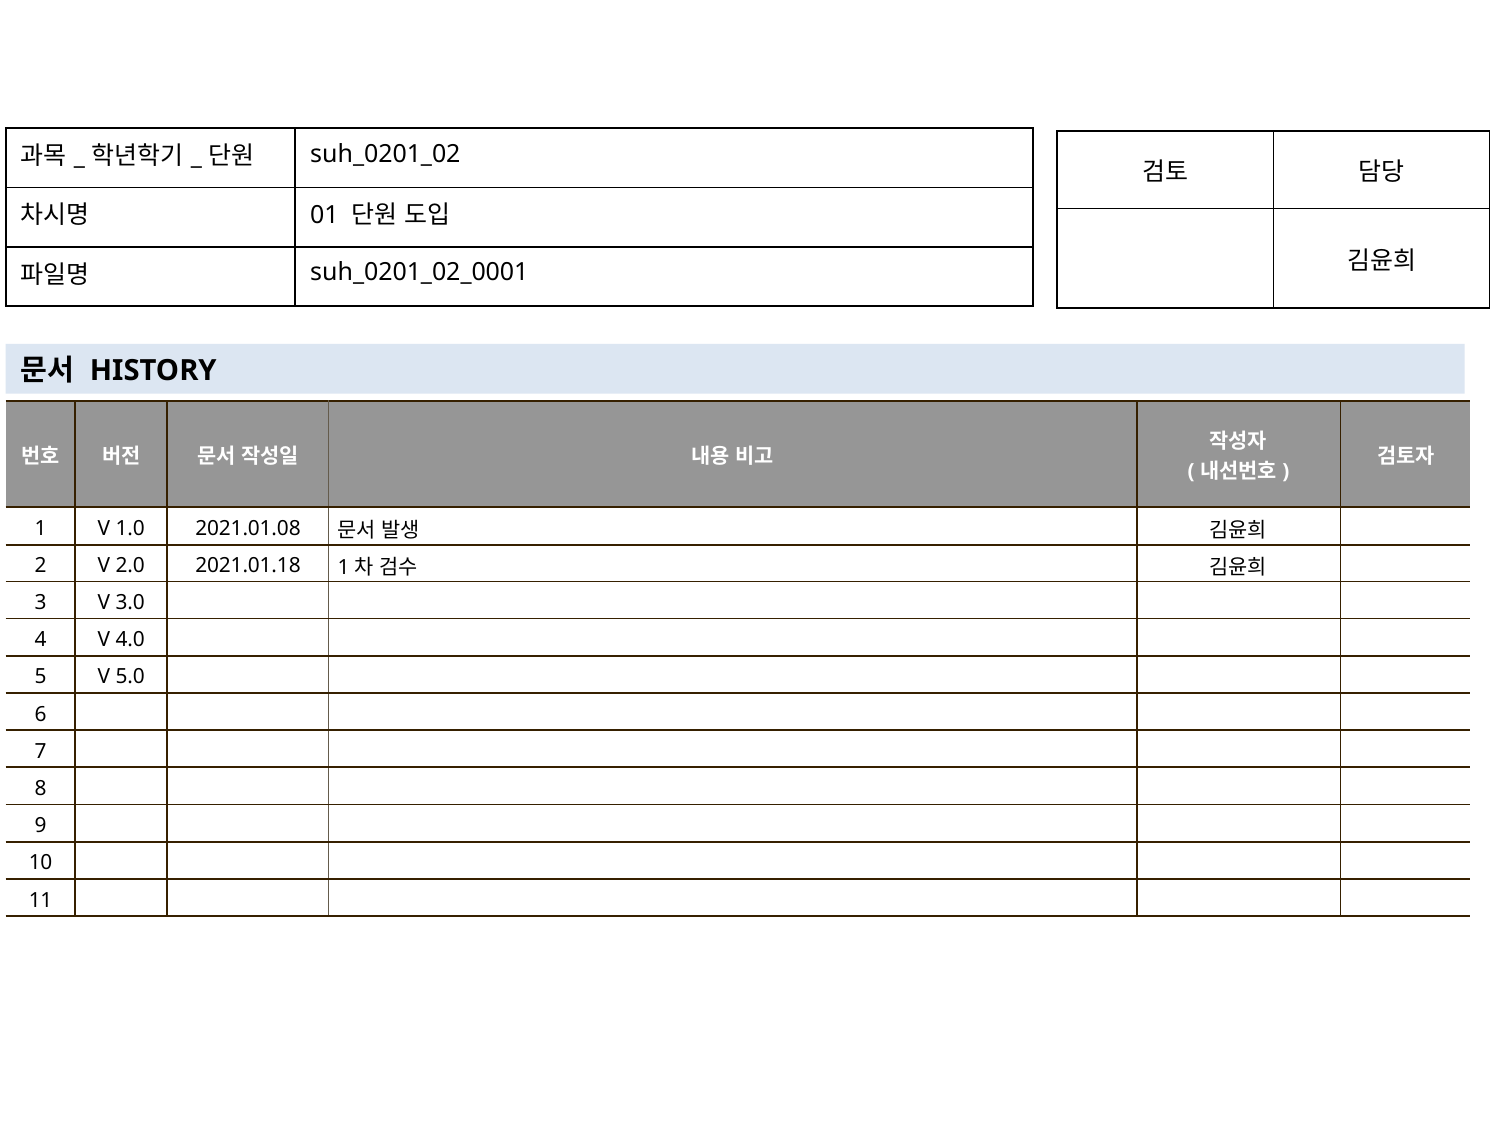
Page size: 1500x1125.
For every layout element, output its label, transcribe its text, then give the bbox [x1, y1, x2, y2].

table_cell [168, 619, 328, 655]
table_cell [1341, 768, 1470, 804]
table_cell [1138, 694, 1340, 729]
text_box 문서 HISTORY [5, 343, 1465, 394]
table_cell [1138, 582, 1340, 618]
table_cell [1341, 694, 1470, 729]
table_cell [76, 731, 166, 766]
table_cell 6 [6, 694, 74, 729]
table_cell 1차 검수 [329, 546, 1136, 581]
table_cell [1341, 619, 1470, 655]
table_cell 7 [6, 731, 74, 766]
table_header 문서 작성일 [168, 402, 328, 506]
table_cell 11 [6, 880, 74, 915]
table_header suh_0201_02 [296, 129, 1032, 187]
table_cell [1341, 546, 1470, 581]
table_cell 문서 발생 [329, 508, 1136, 544]
table_cell 9 [6, 805, 74, 841]
table_cell [329, 768, 1136, 804]
table_cell [168, 805, 328, 841]
table_cell [168, 843, 328, 878]
table_cell [168, 582, 328, 618]
table_cell [1138, 843, 1340, 878]
table_header 검토자 [1341, 402, 1470, 506]
table_cell suh_0201_02_0001 [296, 248, 1032, 305]
table_cell [76, 880, 166, 915]
table_header 과목_학년학기_단원 [7, 129, 294, 187]
table_cell [1341, 805, 1470, 841]
table_cell 1 [6, 508, 74, 544]
table_cell 김윤희 [1274, 209, 1489, 307]
table_cell [1341, 843, 1470, 878]
table_header 담당 [1274, 132, 1489, 208]
table_cell V 1.0 [76, 508, 166, 544]
table_header 번호 [6, 402, 74, 506]
table_cell [76, 805, 166, 841]
table_cell 8 [6, 768, 74, 804]
table_cell [329, 657, 1136, 692]
table_cell 김윤희 [1138, 508, 1340, 544]
table_cell [168, 657, 328, 692]
table_header 버전 [76, 402, 166, 506]
table_cell 2 [6, 546, 74, 581]
table_cell [76, 694, 166, 729]
table_cell V 4.0 [76, 619, 166, 655]
table_cell 01 단원 도입 [296, 188, 1032, 246]
table_cell [329, 880, 1136, 915]
table_cell [1341, 880, 1470, 915]
table_cell [1341, 508, 1470, 544]
table_header 작성자 (내선번호) [1138, 402, 1340, 506]
table_cell [1138, 619, 1340, 655]
table_cell 3 [6, 582, 74, 618]
table_cell [168, 768, 328, 804]
table_cell [329, 805, 1136, 841]
table_cell [76, 768, 166, 804]
table_cell [329, 694, 1136, 729]
table_cell [1341, 657, 1470, 692]
table_cell [1138, 731, 1340, 766]
table_cell [168, 880, 328, 915]
table_cell [76, 843, 166, 878]
table_cell 5 [6, 657, 74, 692]
table_cell V 3.0 [76, 582, 166, 618]
table_cell V 5.0 [76, 657, 166, 692]
table_cell [168, 694, 328, 729]
table_cell [329, 619, 1136, 655]
table_cell V 2.0 [76, 546, 166, 581]
table_cell [1138, 805, 1340, 841]
table_cell [329, 582, 1136, 618]
table_cell [168, 731, 328, 766]
table_cell [329, 731, 1136, 766]
table_cell [1138, 880, 1340, 915]
table_cell 2021.01.18 [168, 546, 328, 581]
table_cell 4 [6, 619, 74, 655]
table_cell [1341, 731, 1470, 766]
table_header 검토 [1058, 132, 1273, 208]
table_cell 10 [6, 843, 74, 878]
table_cell [329, 843, 1136, 878]
table_cell [1138, 768, 1340, 804]
table_cell 김윤희 [1138, 546, 1340, 581]
table_header 내용 비고 [329, 402, 1136, 506]
table_cell [1341, 582, 1470, 618]
table_cell 2021.01.08 [168, 508, 328, 544]
table_cell [1138, 657, 1340, 692]
table_cell 차시명 [7, 188, 294, 246]
table_cell 파일명 [7, 248, 294, 305]
table_cell [1058, 209, 1273, 307]
